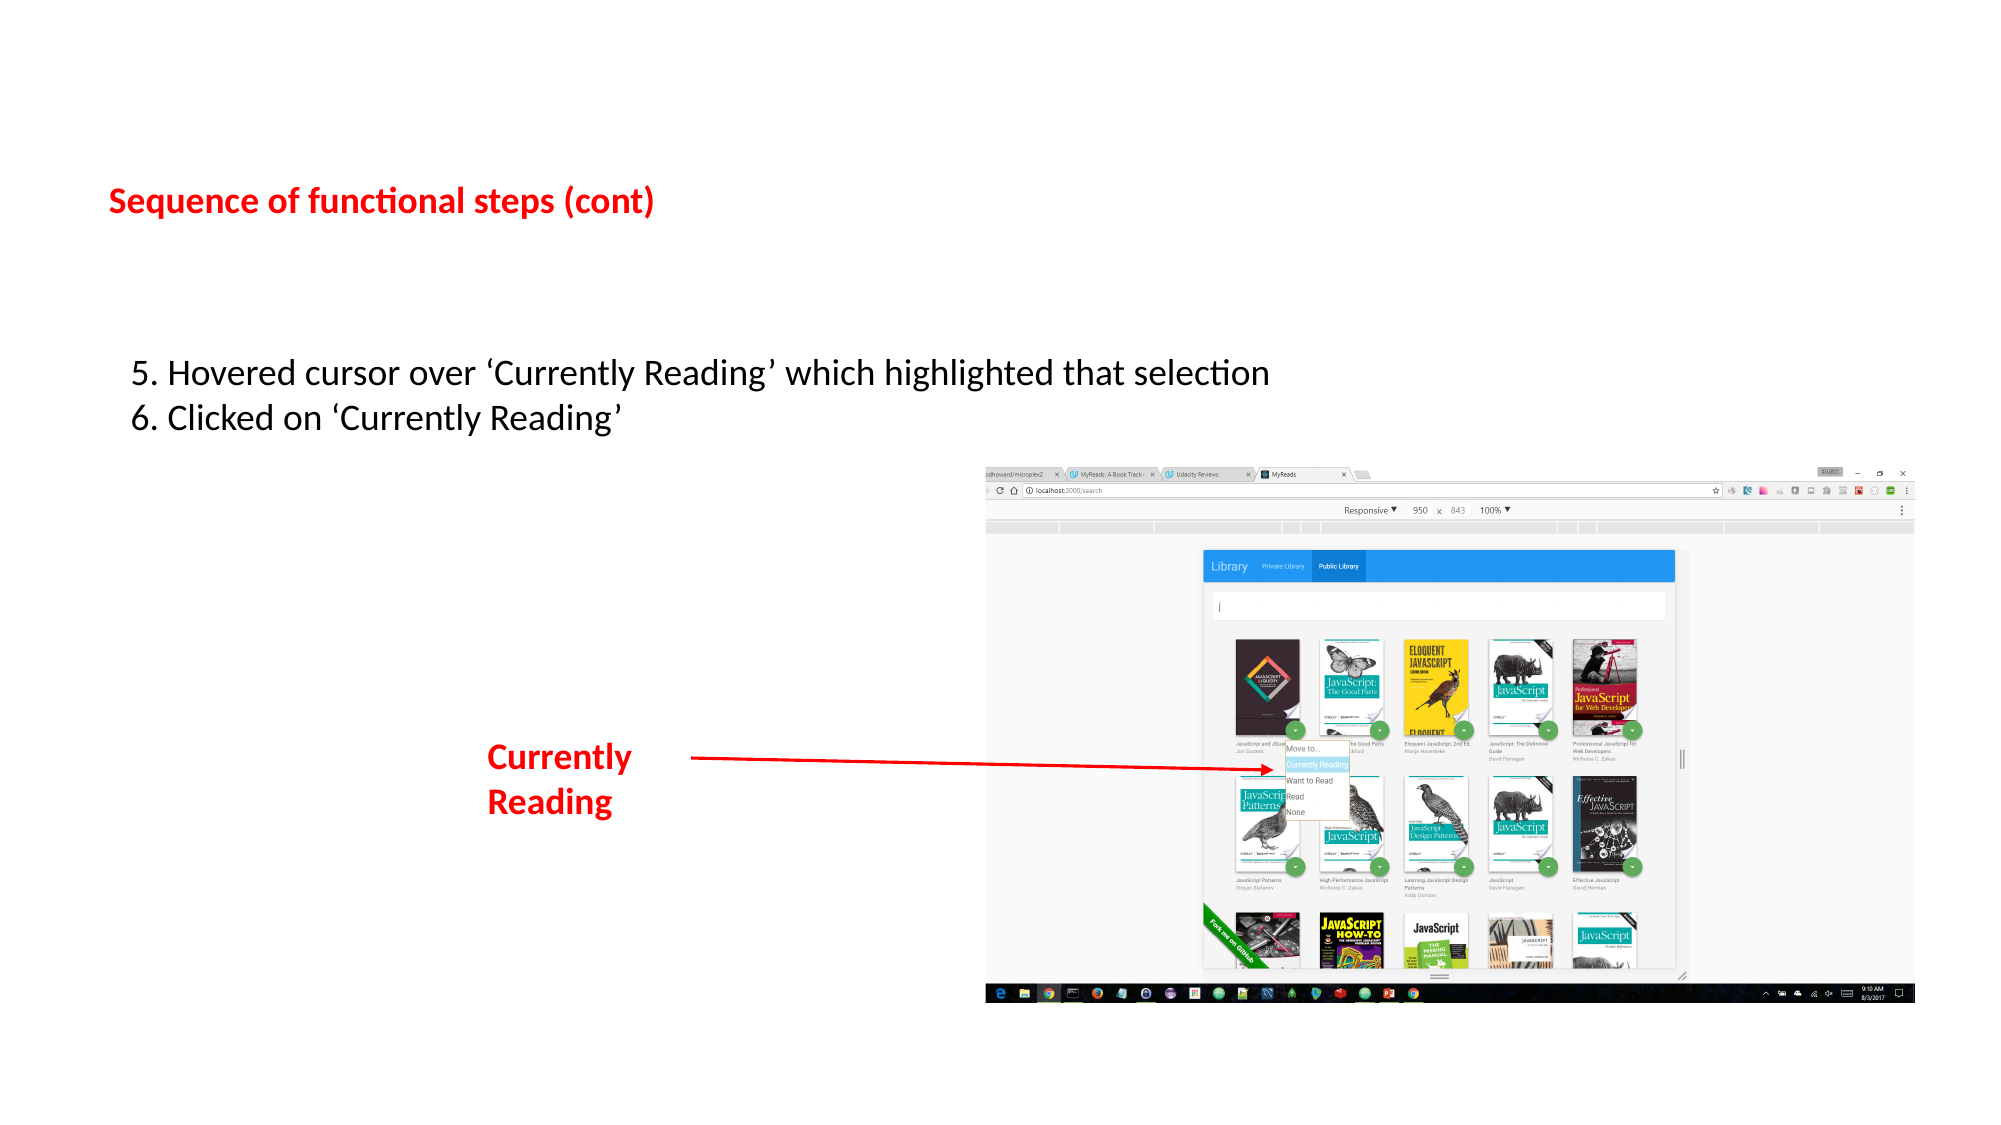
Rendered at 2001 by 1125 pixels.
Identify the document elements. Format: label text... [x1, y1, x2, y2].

text_box 5. Hovered cursor over ‘Currently Reading’ which highlighted that selection 6. Clicked on ‘Currently Reading’ [115, 341, 1416, 491]
picture [985, 467, 1915, 1003]
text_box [691, 757, 1274, 770]
text_box Currently Reading [472, 724, 674, 830]
text_box Sequence of functional steps (cont) [94, 168, 976, 228]
